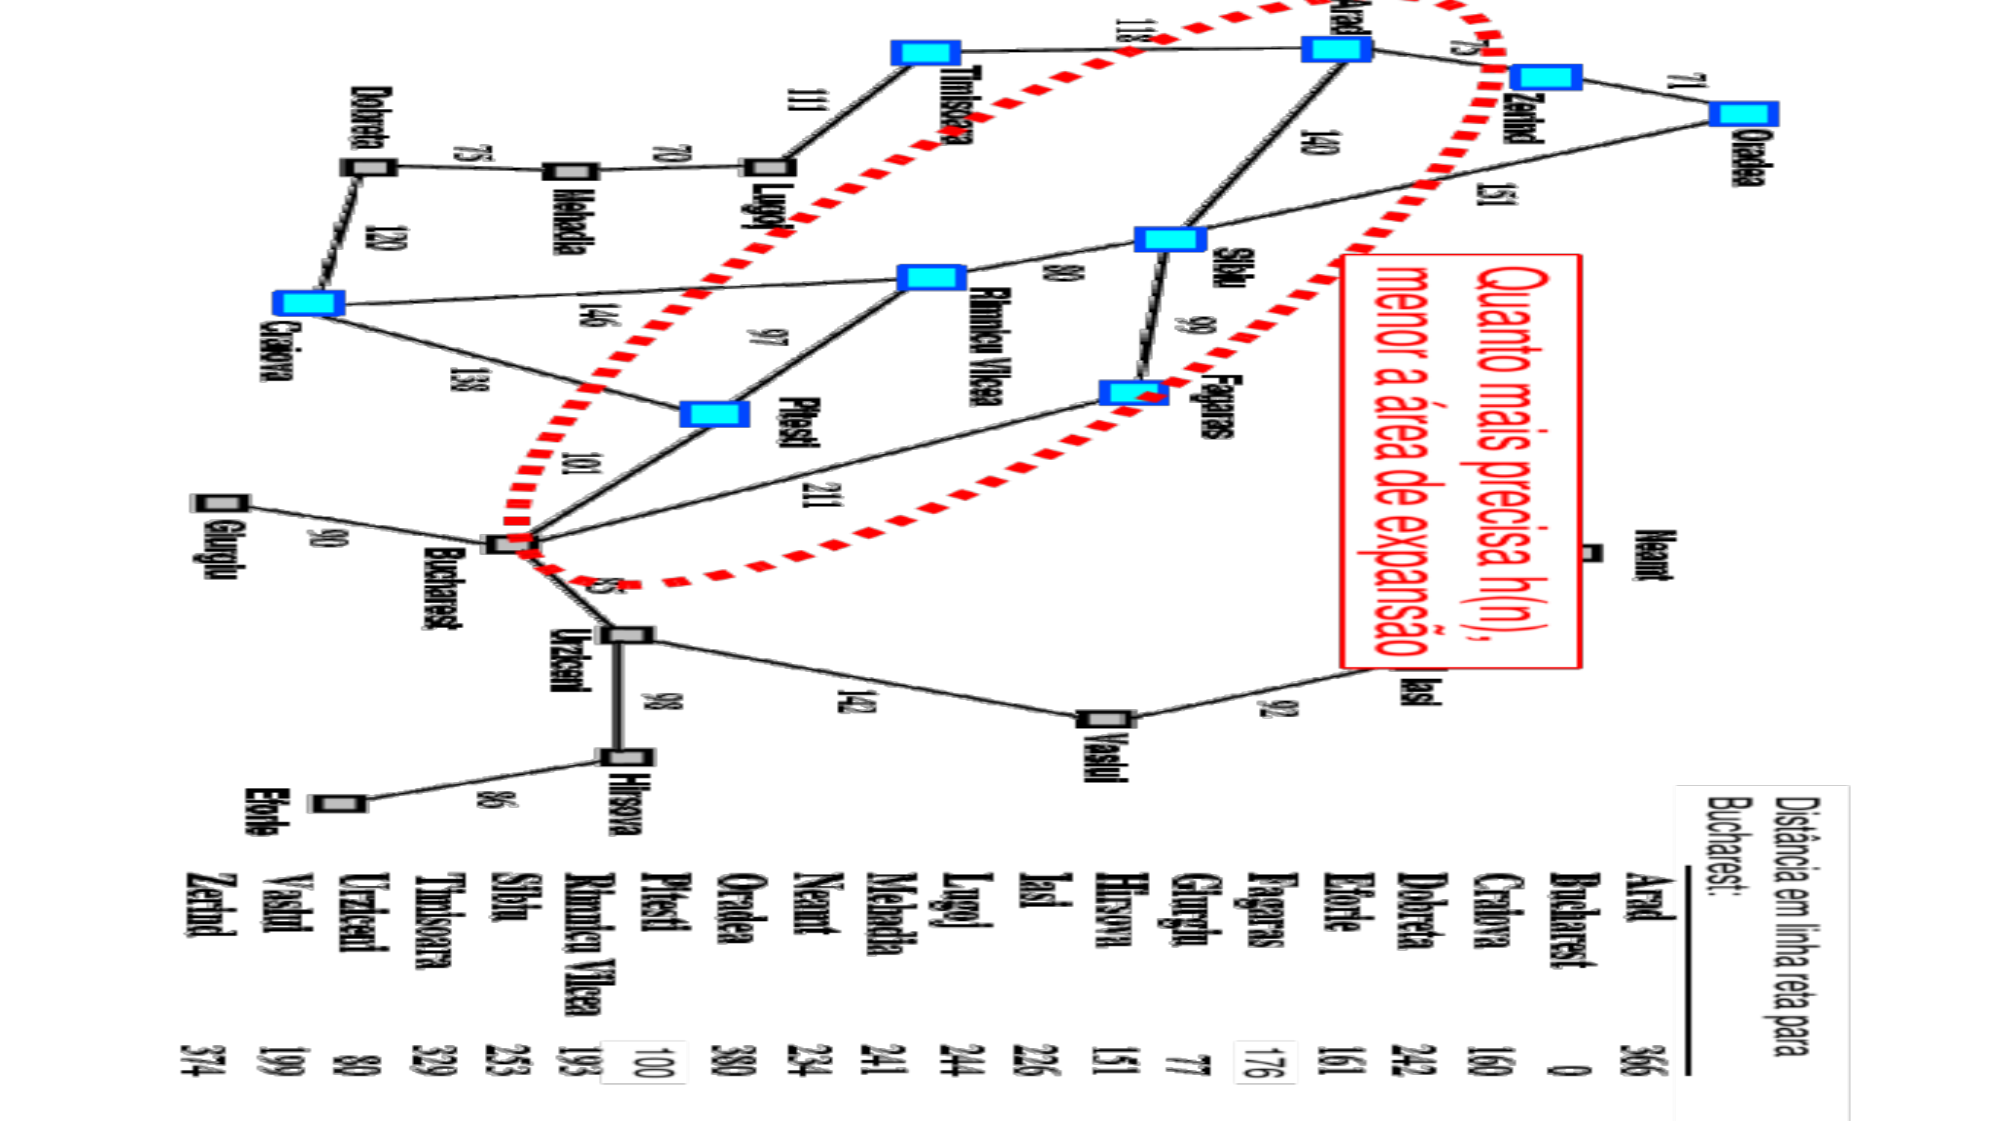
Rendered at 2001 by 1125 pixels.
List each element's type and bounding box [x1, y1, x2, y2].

picture [469, 0, 1593, 1125]
